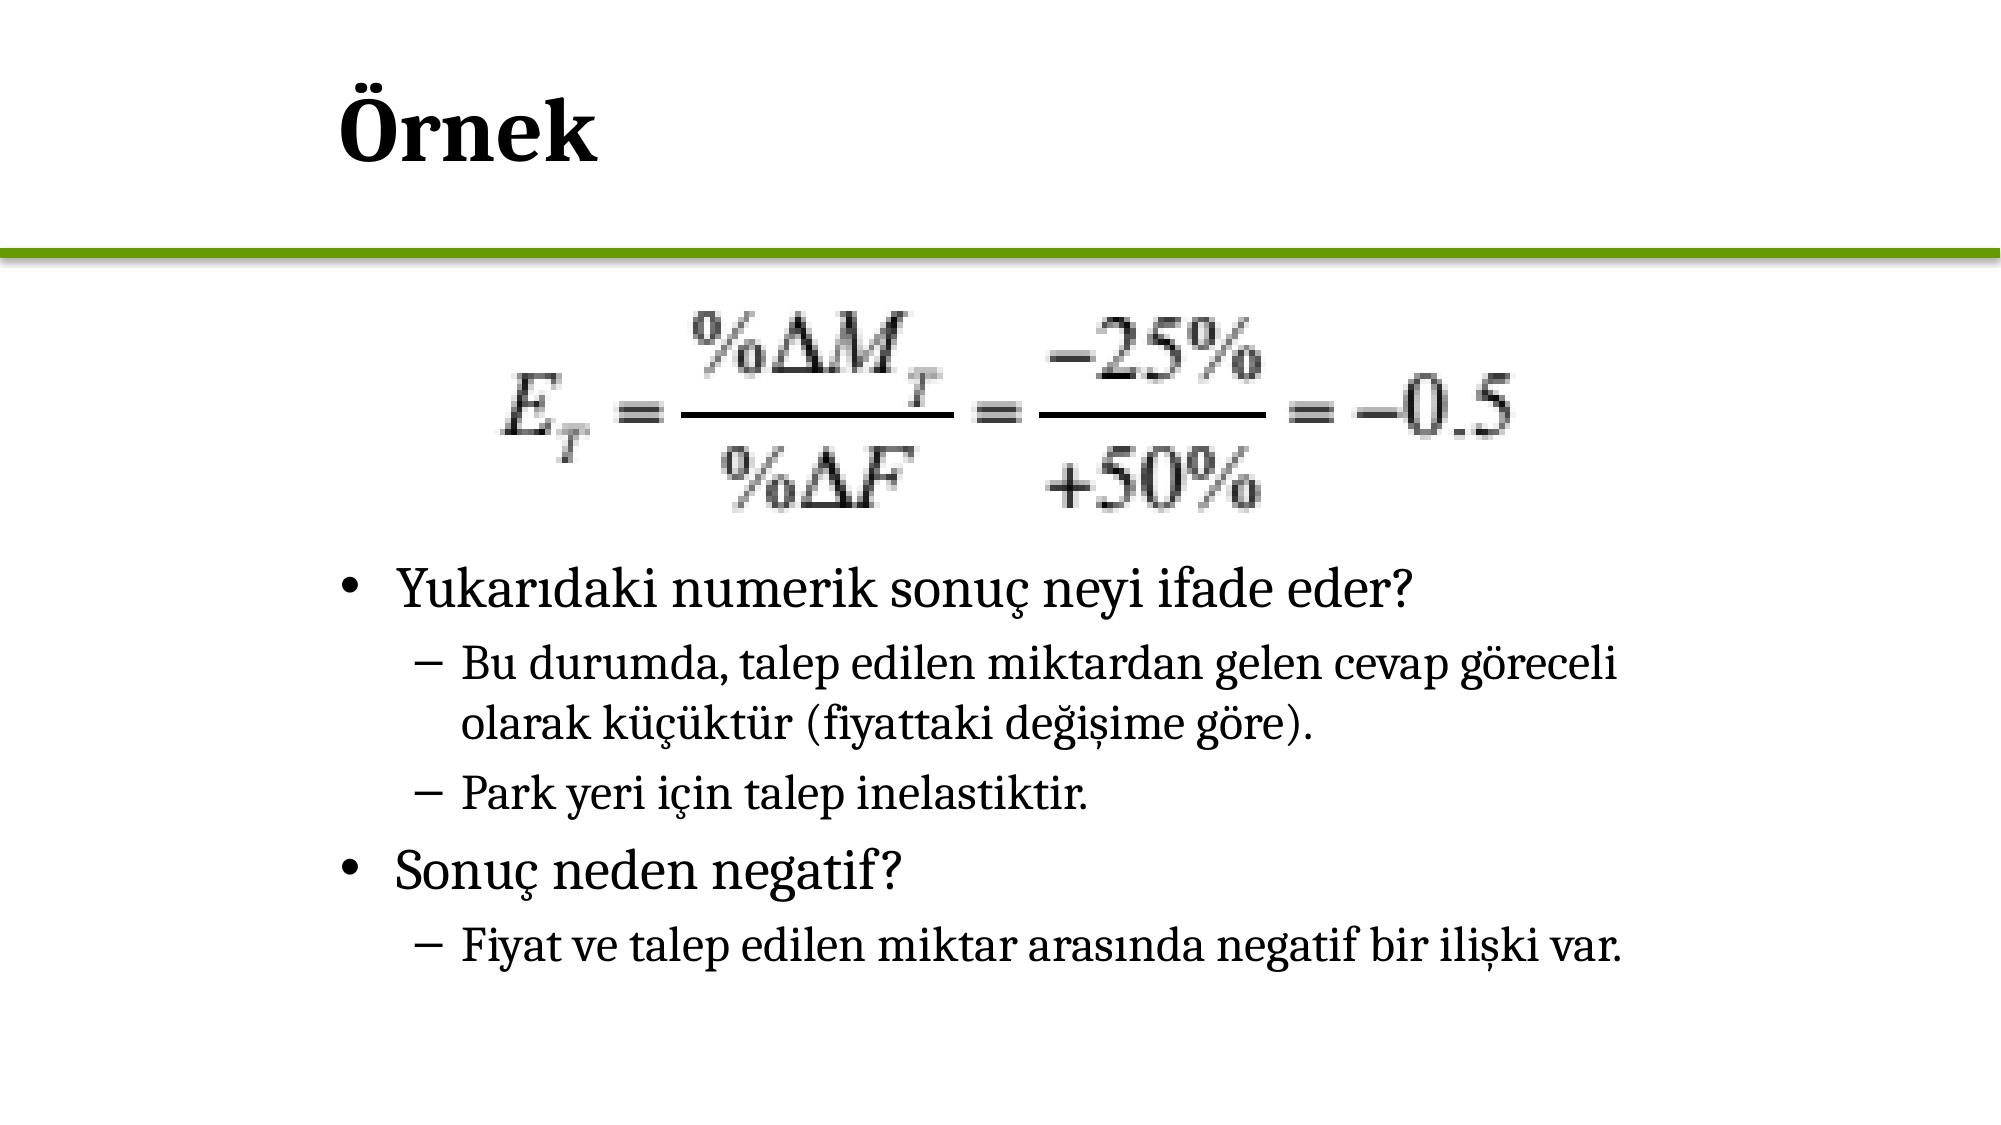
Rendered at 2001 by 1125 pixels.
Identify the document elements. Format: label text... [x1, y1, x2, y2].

list Yukarıdaki numerik sonuç neyi ifade eder? Bu durumda, talep edilen miktardan gelen cevap göreceli olarak küçüktür (fiyattaki değişime göre). Park yeri için talep inelastiktir. Sonuç neden negatif? Fiyat ve talep edilen miktar arasında negatif bir ilişki var. [324, 541, 1675, 1059]
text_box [483, 278, 1517, 519]
title Örnek [324, 0, 1675, 251]
